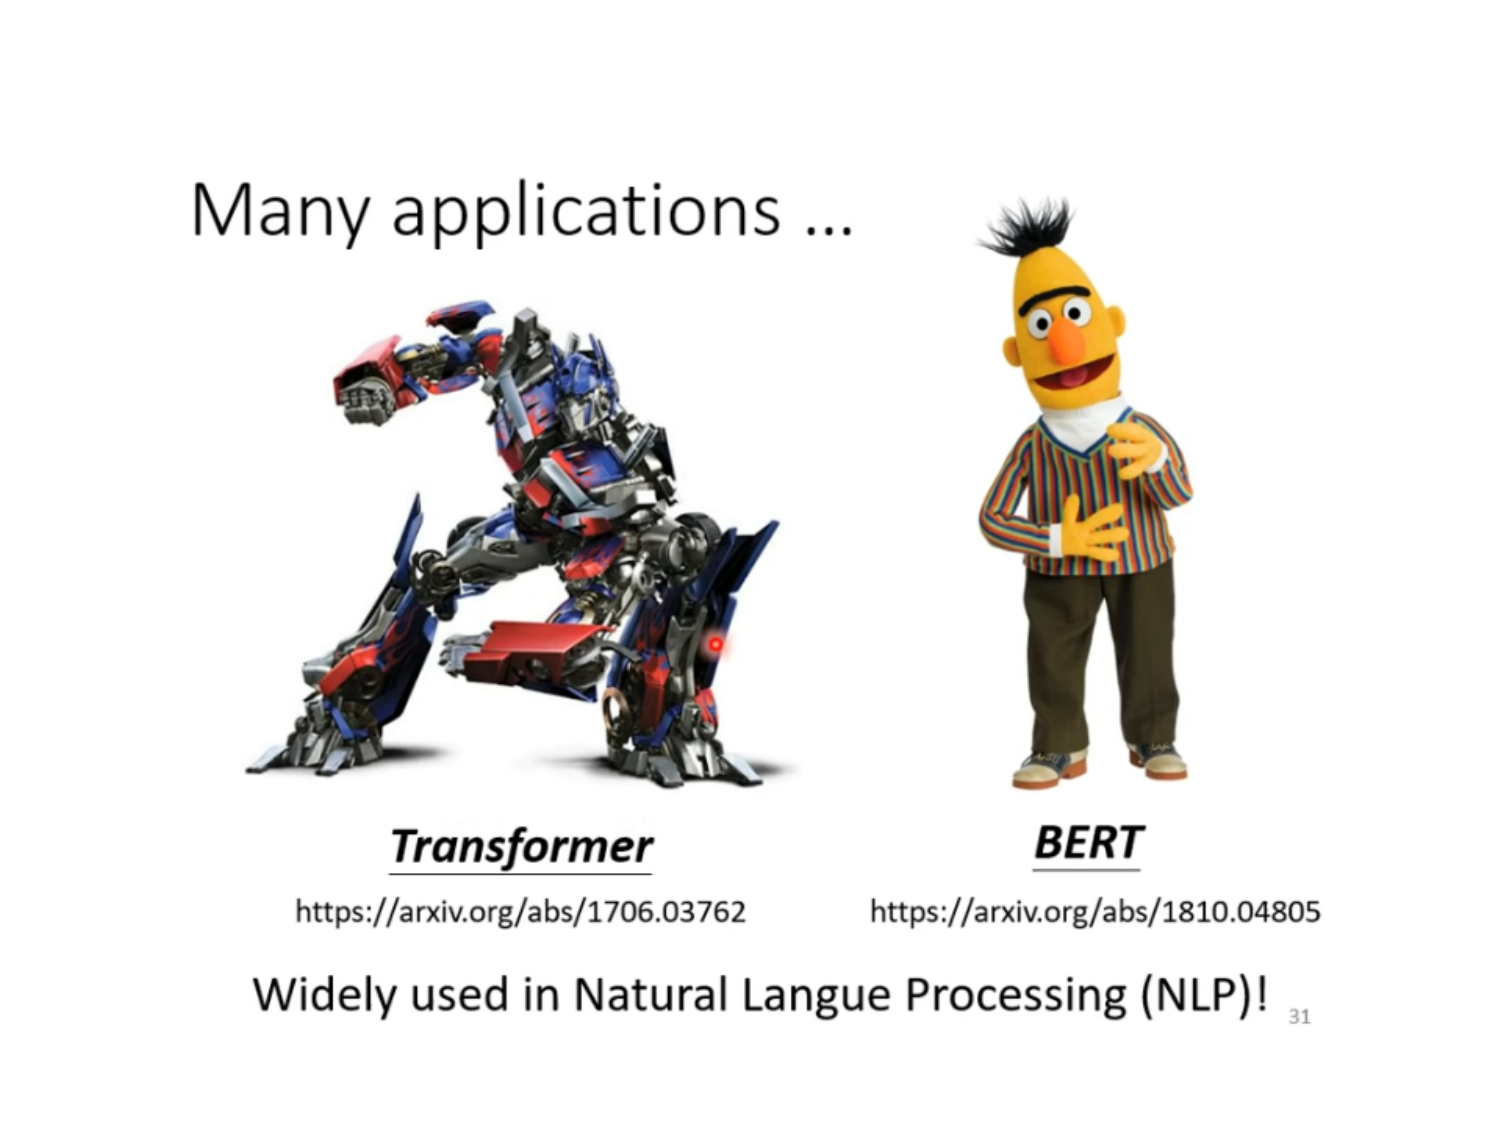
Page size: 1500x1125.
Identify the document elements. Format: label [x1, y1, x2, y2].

picture [83, 62, 1417, 1063]
